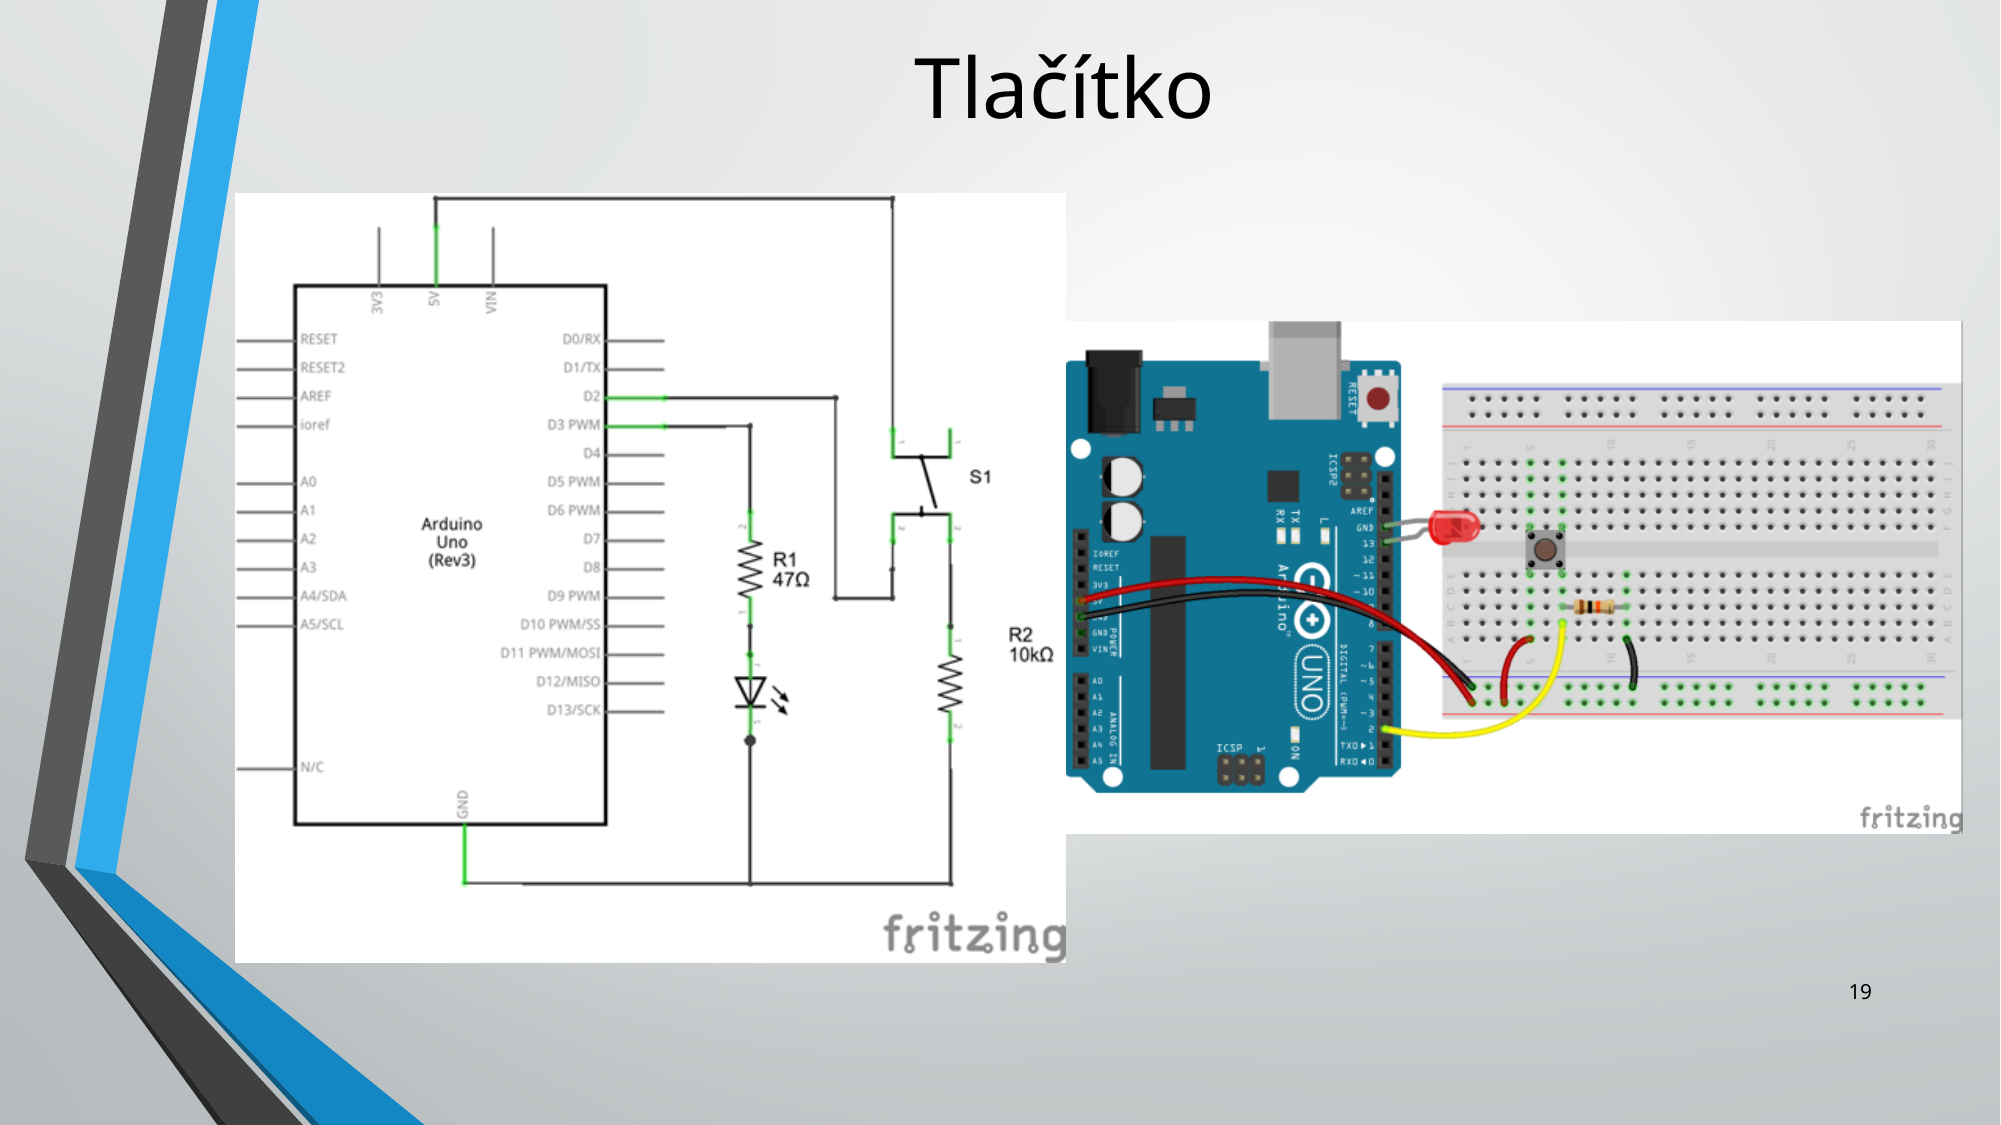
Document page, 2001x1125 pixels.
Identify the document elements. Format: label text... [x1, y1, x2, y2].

slide_number 19 [1796, 962, 1887, 1023]
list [1066, 321, 1963, 835]
picture [235, 193, 1066, 963]
title Tlačítko [243, 22, 1887, 148]
